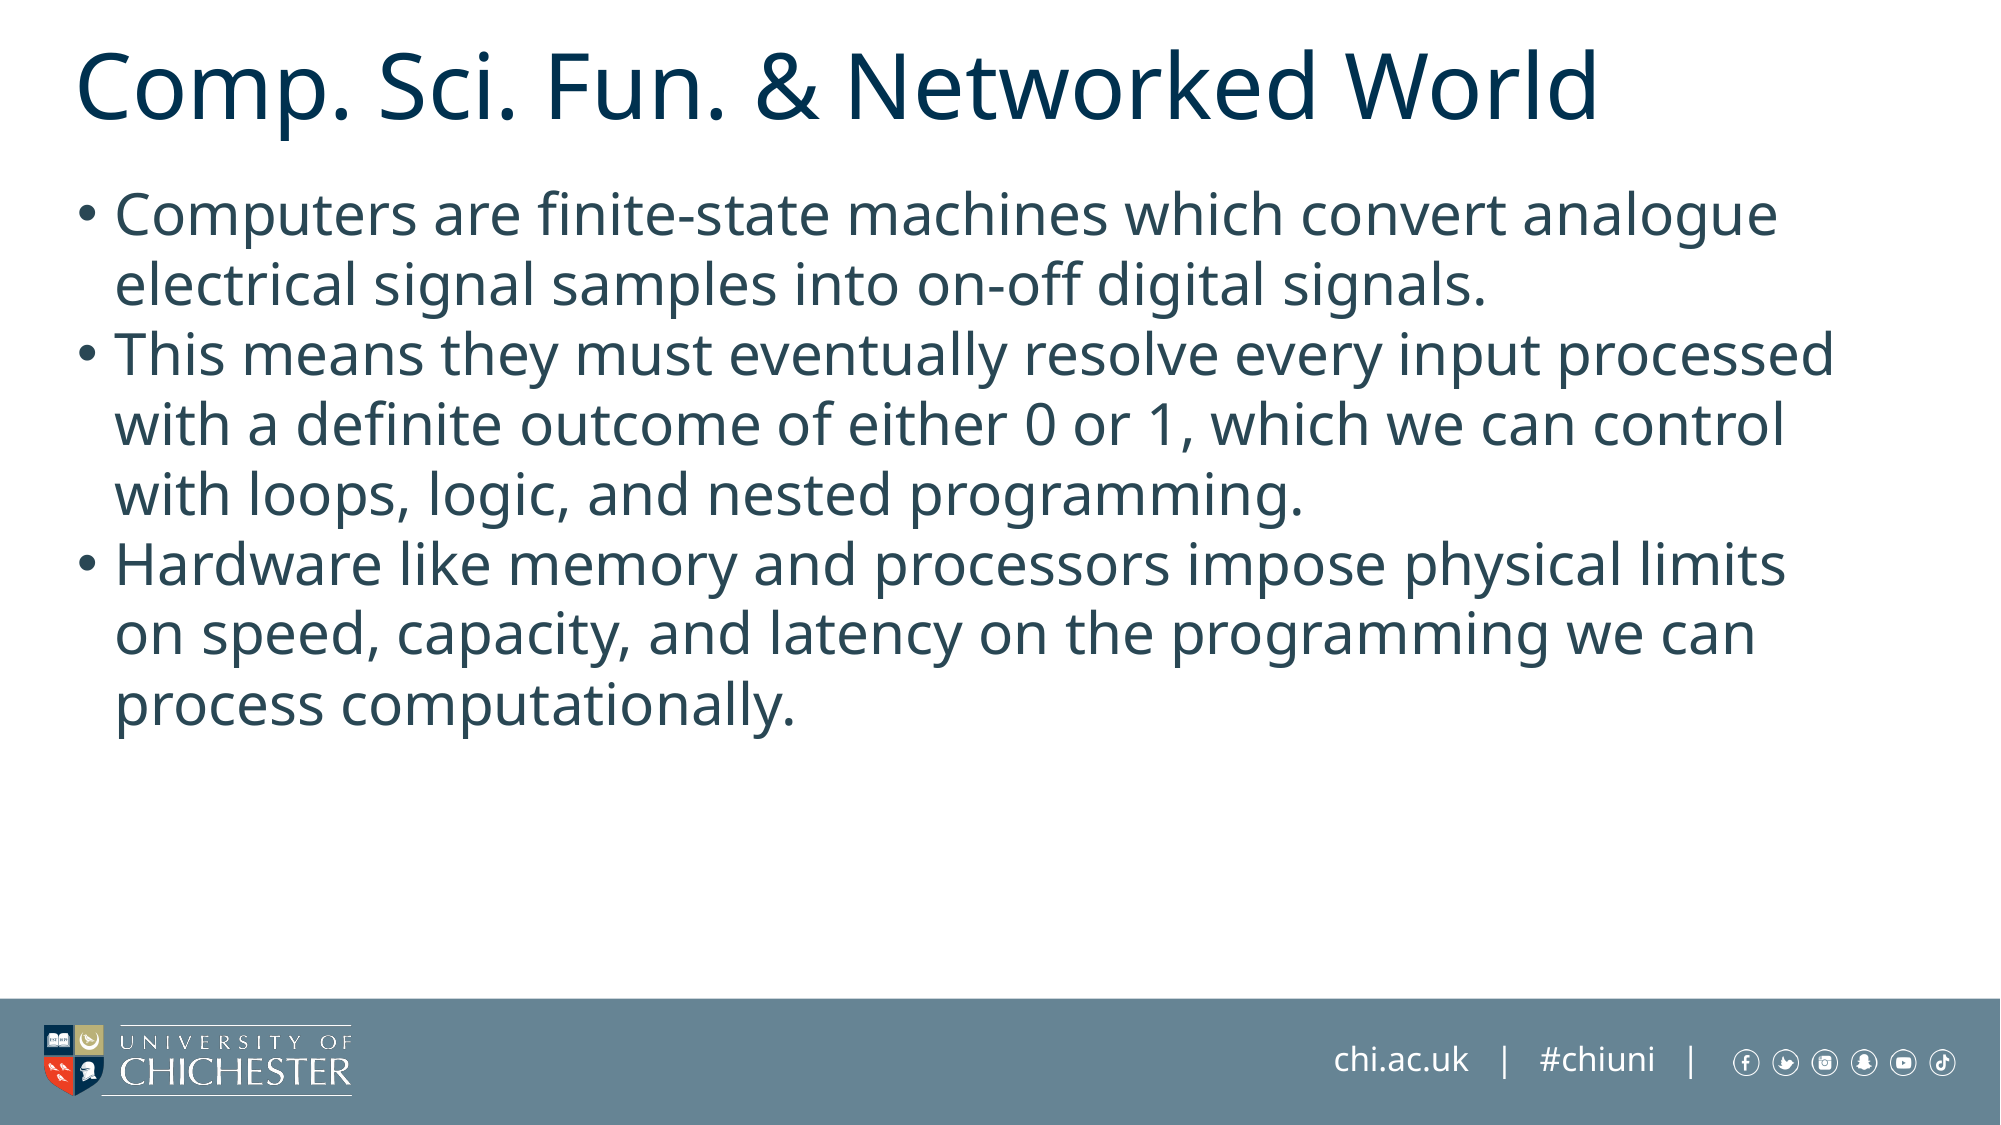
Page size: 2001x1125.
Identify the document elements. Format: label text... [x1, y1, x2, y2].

title Comp. Sci. Fun. & Networked World [59, 30, 1863, 150]
picture [1733, 1049, 1956, 1076]
list Computers are finite-state machines which convert analogue electrical signal samples into on-off digital signals. This means they must eventually resolve every input processed with a definite outcome of either 0 or 1, which we can control with loops, logic, and nested programming. Hardware like memory and processors impose physical limits on speed, capacity, and latency on the programming we can process computationally. [62, 170, 1863, 980]
picture [44, 1025, 352, 1096]
